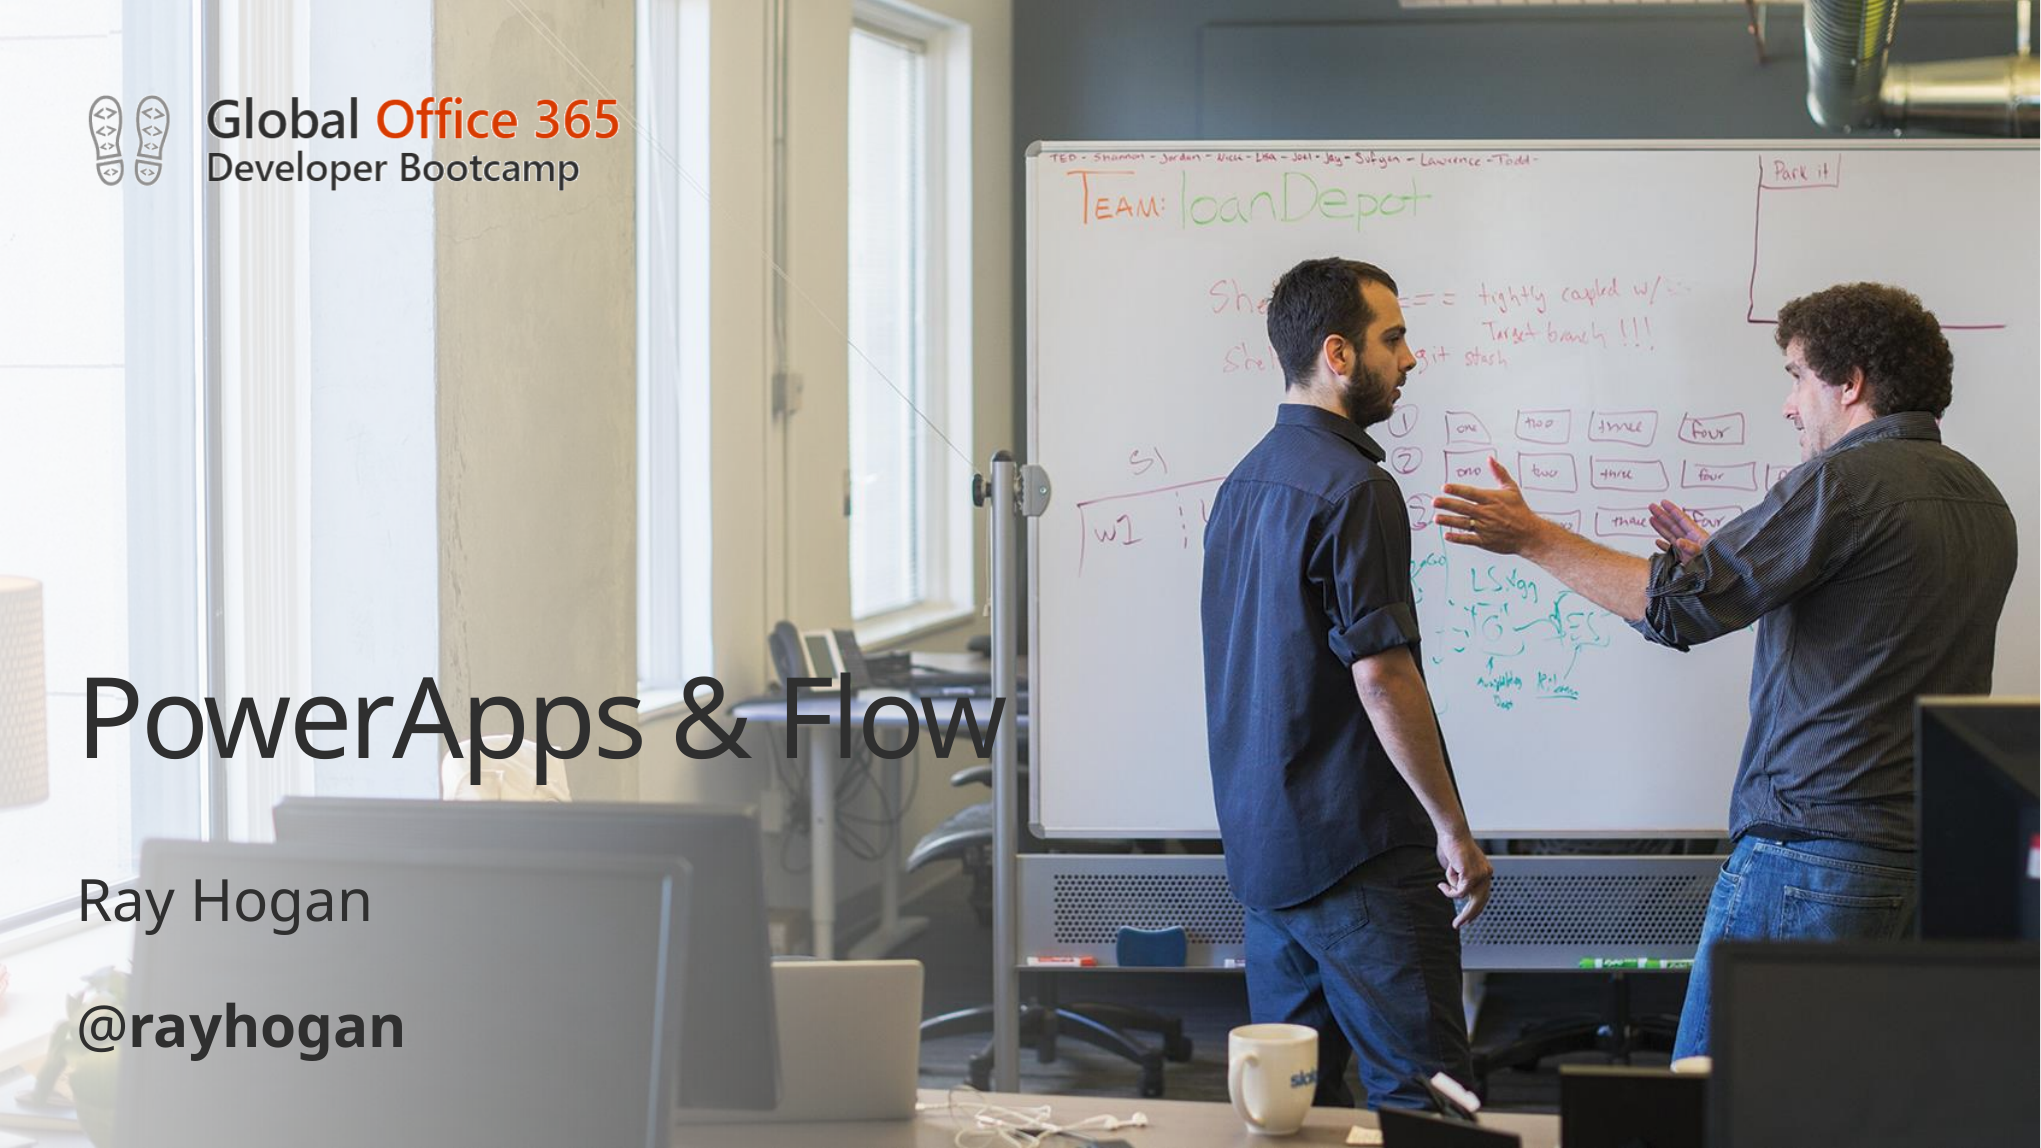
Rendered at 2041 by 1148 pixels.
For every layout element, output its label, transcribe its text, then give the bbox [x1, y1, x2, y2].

picture [51, 58, 663, 224]
picture [1151, 0, 2041, 1148]
list Ray Hogan @rayhogan [76, 783, 1476, 949]
title PowerApps & Flow [76, 498, 1081, 783]
